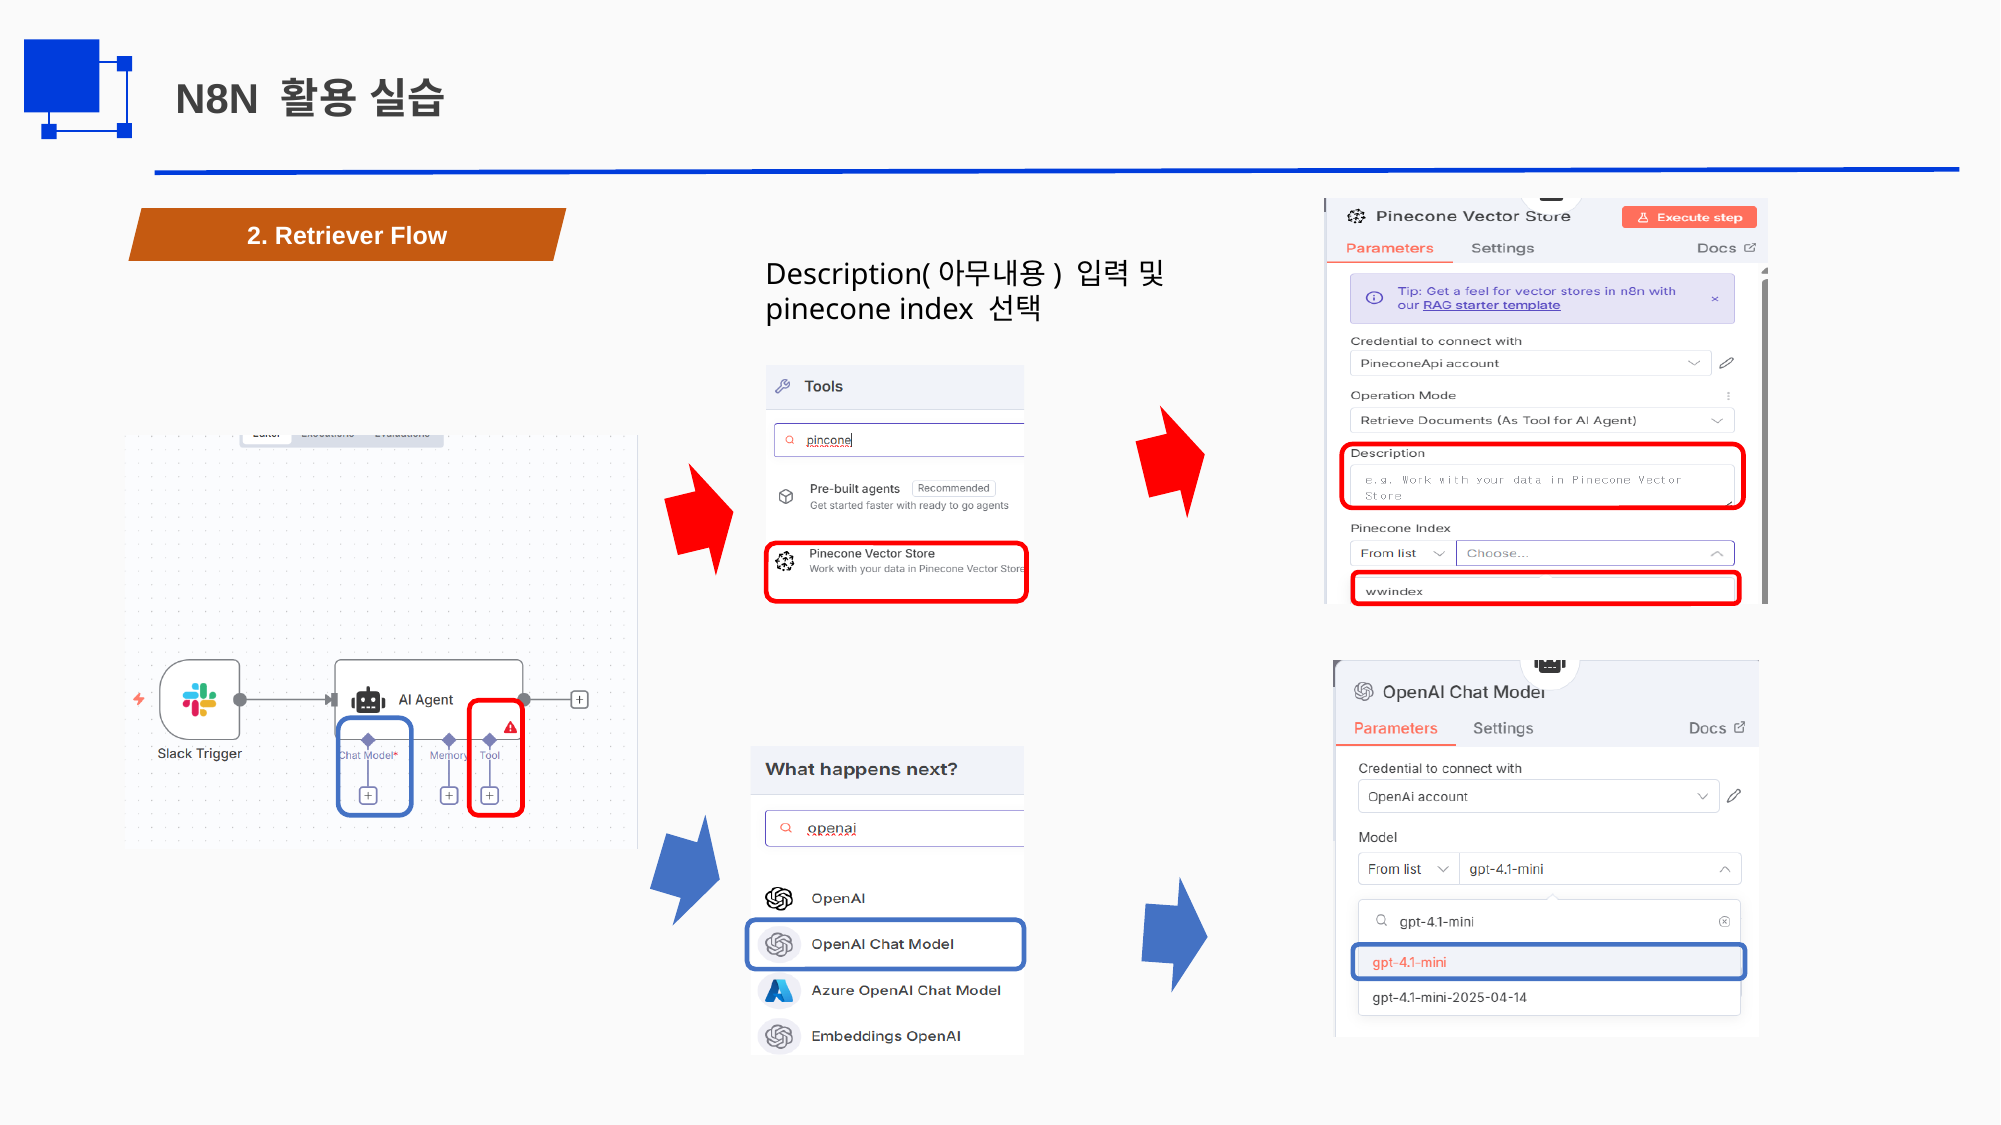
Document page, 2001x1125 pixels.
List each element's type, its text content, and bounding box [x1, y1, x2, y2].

picture [124, 435, 639, 849]
text_box [1134, 404, 1206, 519]
text_box 2. Retriever Flow [128, 208, 567, 261]
text_box [746, 920, 750, 969]
text_box [1140, 876, 1209, 993]
text_box [648, 814, 721, 927]
text_box N8N 활용 실습 [160, 64, 937, 130]
text_box Description(아무내용) 입력 및 pinecone index 선택 [750, 248, 1306, 333]
picture [1324, 198, 1768, 604]
text_box [663, 462, 735, 576]
picture [766, 365, 1025, 602]
picture [1333, 660, 1759, 1037]
picture [750, 746, 1024, 1055]
text_box [1024, 545, 1028, 600]
